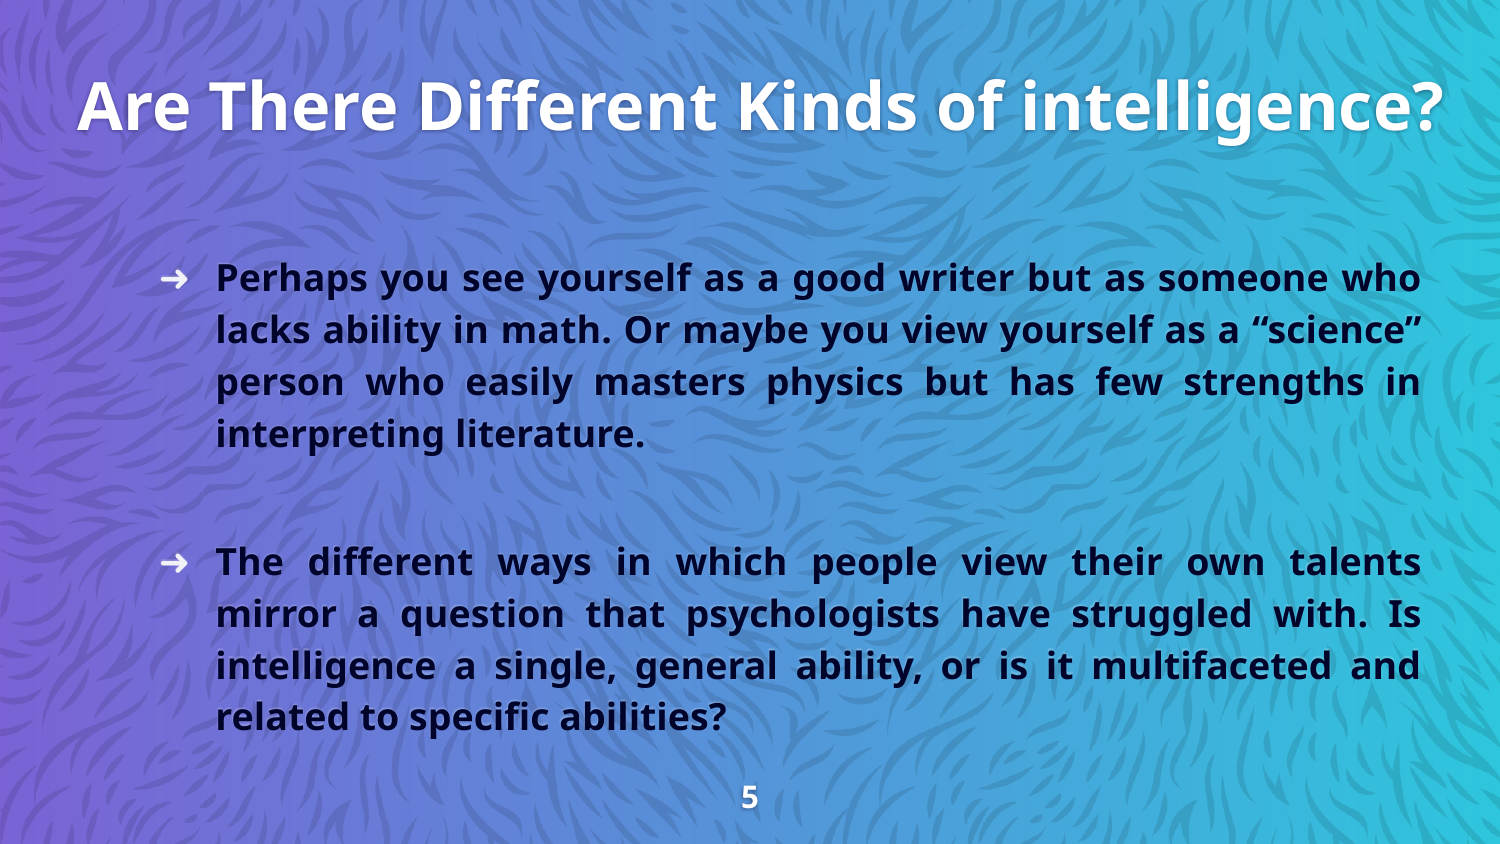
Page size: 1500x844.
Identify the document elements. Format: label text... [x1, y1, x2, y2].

slide_number 5 [705, 766, 795, 832]
title Are There Different Kinds of intelligence? [77, 58, 1455, 297]
list Perhaps you see yourself as a good writer but as someone who lacks ability in math. Or maybe you view yourself as a “science” person who easily masters physics but has few strengths in interpreting literature. The different ways in which people view their own talents mirror a question that psychologists have struggled with. Is intelligence a single, general ability, or is it multifaceted and related to specific abilities? [140, 247, 1423, 723]
picture [0, 0, 1500, 844]
